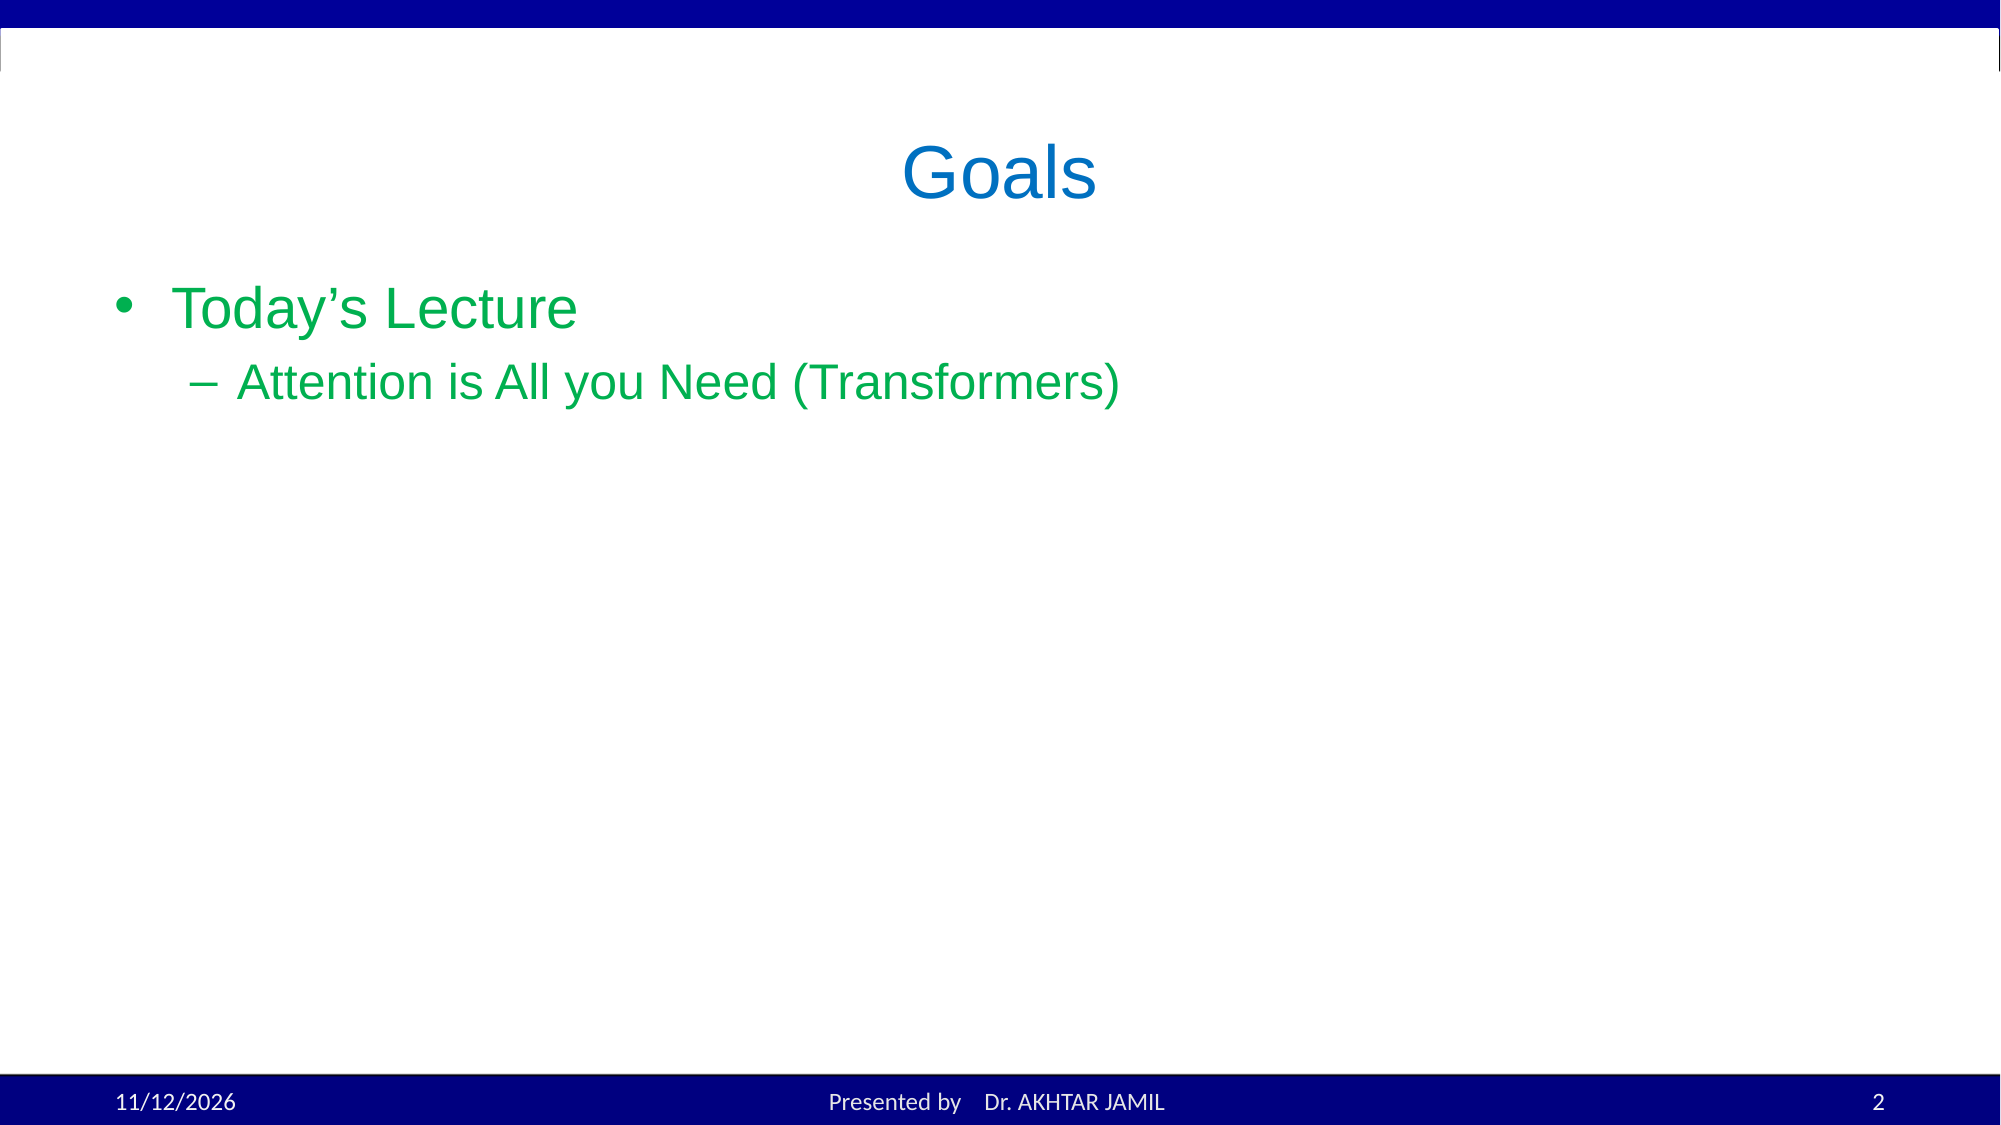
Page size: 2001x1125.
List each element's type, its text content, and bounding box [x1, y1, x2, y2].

list Today’s Lecture Attention is All you Need (Transformers) [99, 262, 1900, 1005]
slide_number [99, 1062, 567, 1125]
title Goals [99, 99, 1900, 238]
slide_number 2 [1433, 1062, 1900, 1125]
picture [0, 0, 2001, 1125]
footer Presented by Dr. AKHTAR JAMIL [683, 1062, 1317, 1125]
